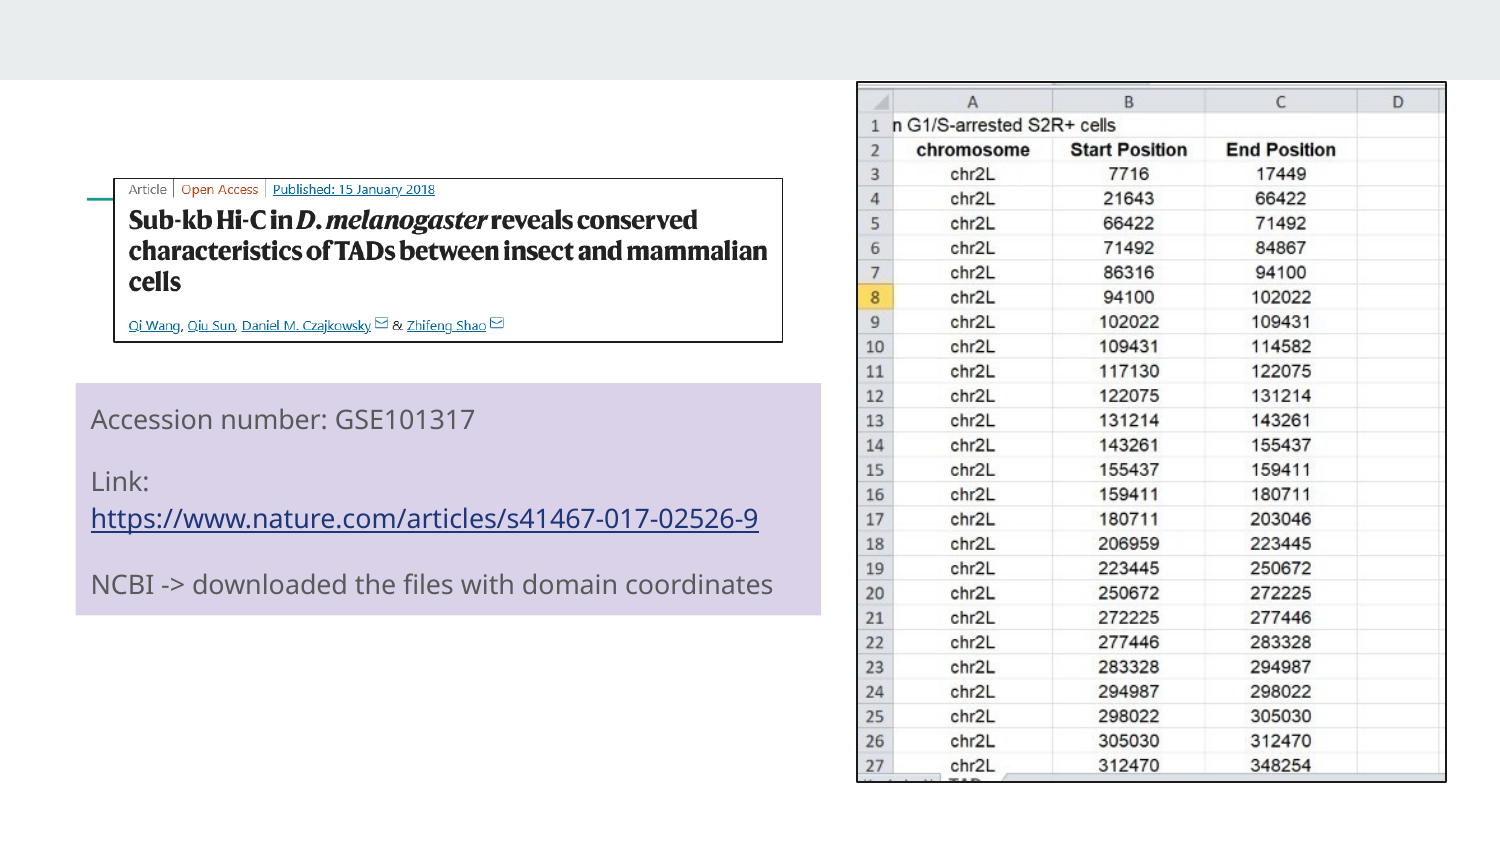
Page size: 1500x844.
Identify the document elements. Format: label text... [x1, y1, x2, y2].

picture [857, 82, 1446, 782]
list Accession number: GSE101317 Link: https://www.nature.com/articles/s41467-017-02526-9 NCBI -> downloaded the files with domain coordinates [75, 383, 822, 616]
picture [114, 179, 782, 342]
